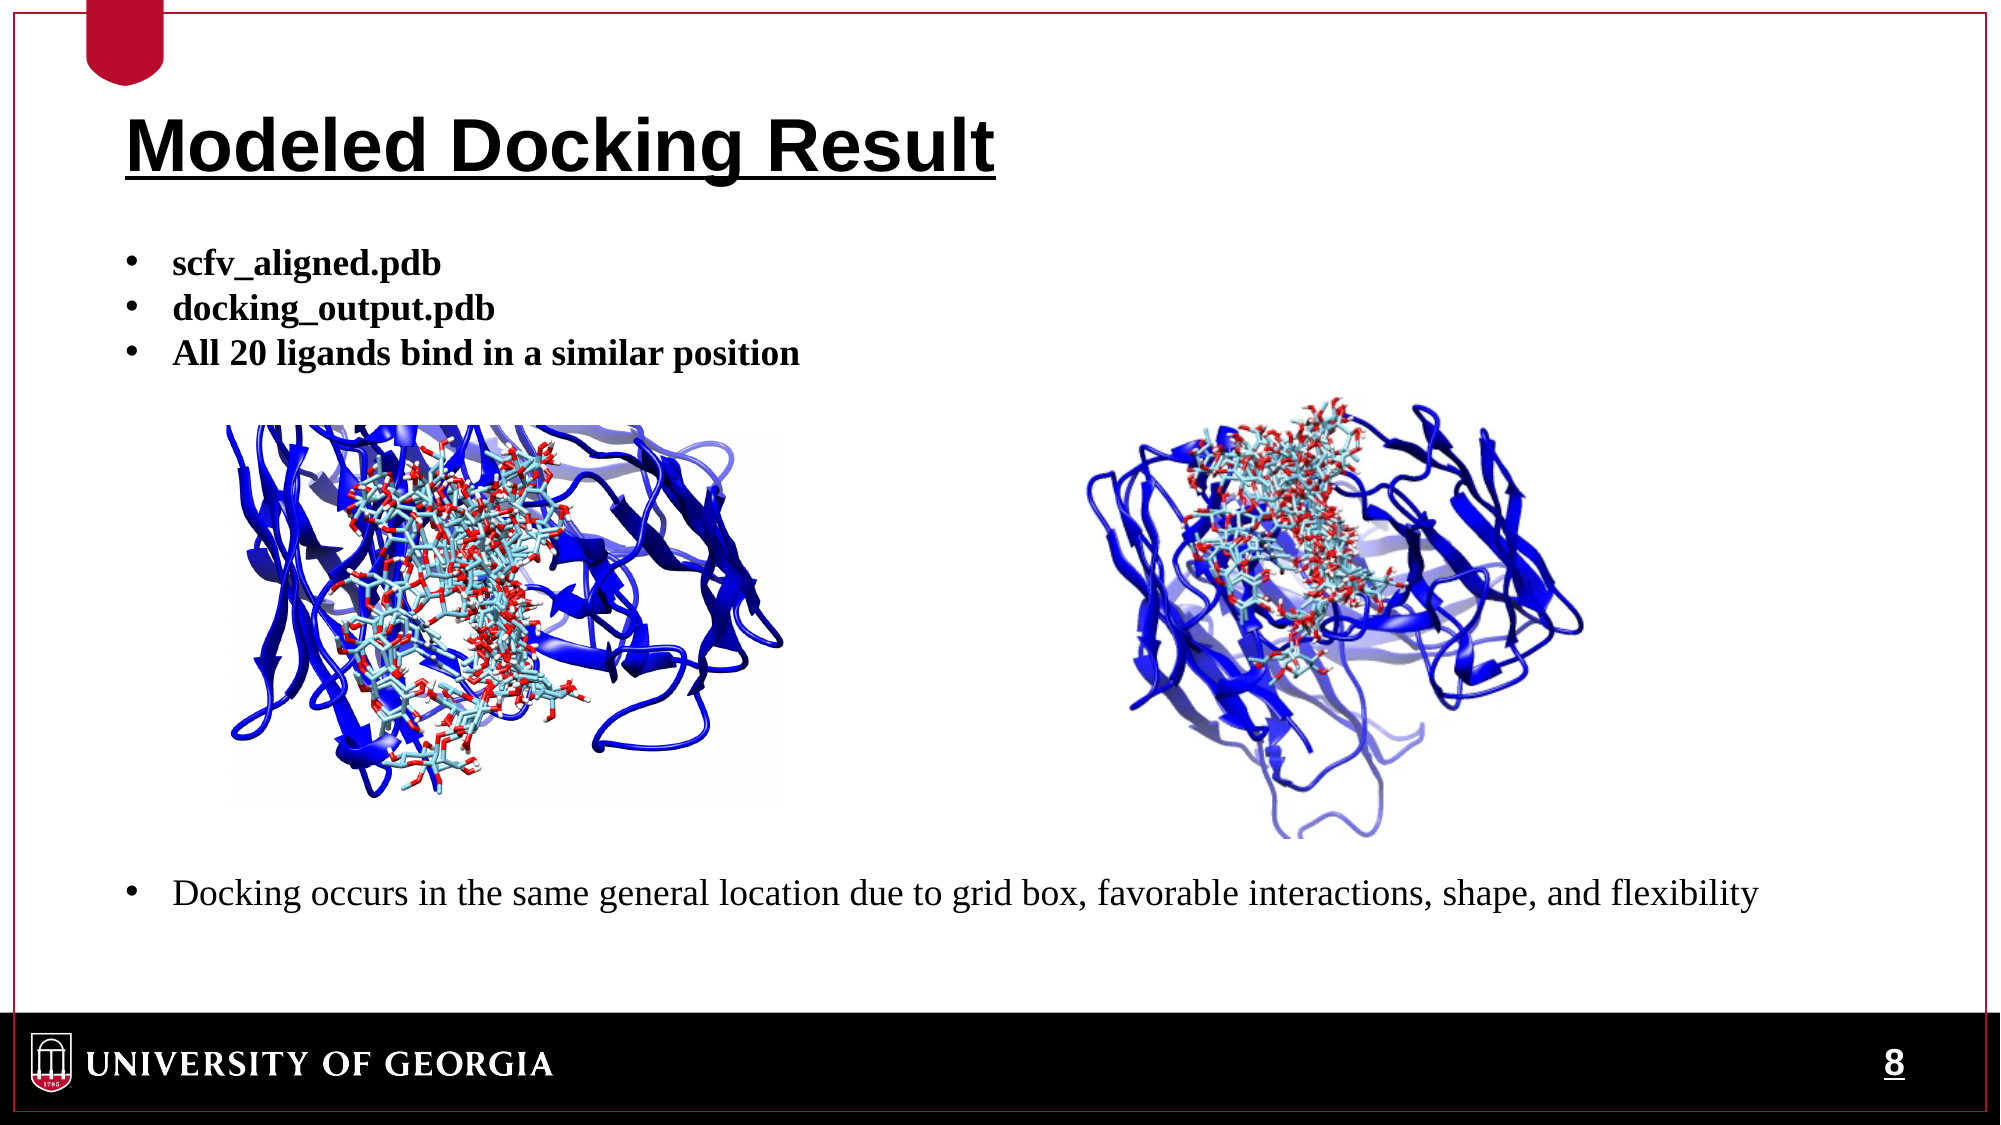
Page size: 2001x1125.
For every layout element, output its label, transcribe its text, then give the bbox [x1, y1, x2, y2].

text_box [874, 397, 1857, 840]
picture [0, 975, 582, 1125]
list Modeled Docking Result [110, 89, 1901, 201]
picture [226, 425, 789, 811]
list scfv_aligned.pdb docking_output.pdb All 20 ligands bind in a similar position Docking occurs in the same general location due to grid box, favorable interactions, shape, and flexibility [110, 230, 1901, 953]
picture [15, 975, 582, 1111]
